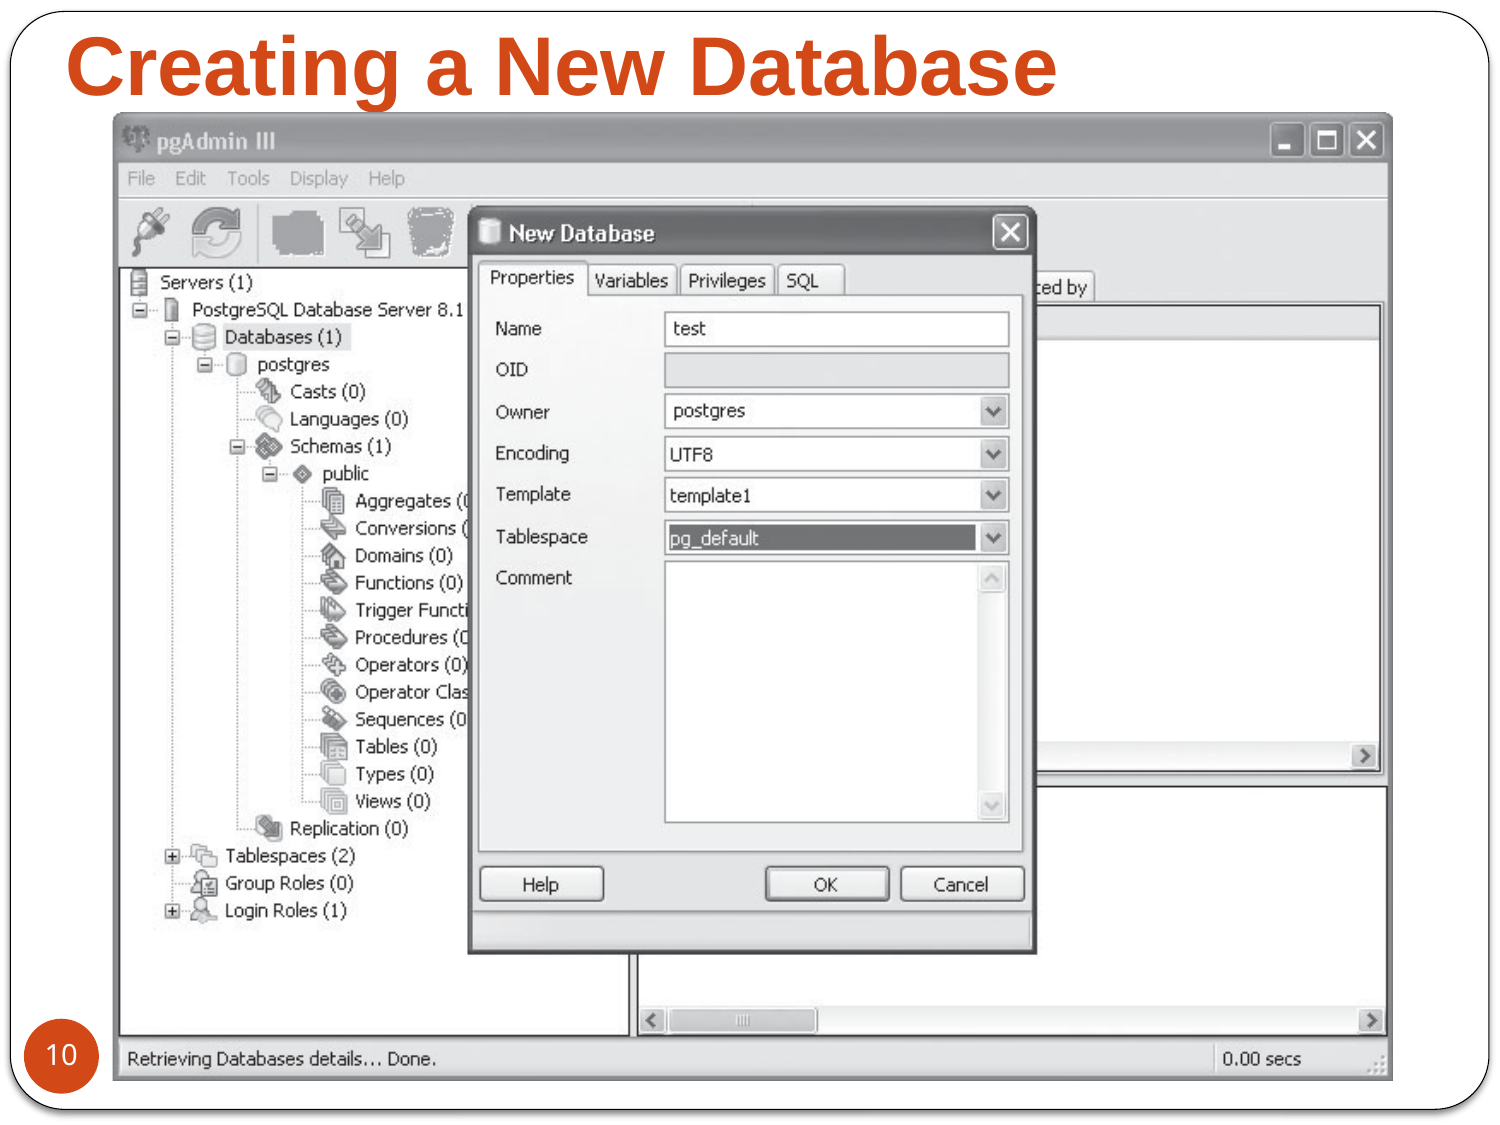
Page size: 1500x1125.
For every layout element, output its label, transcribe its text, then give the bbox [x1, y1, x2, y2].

title Creating a New Database [49, 0, 1426, 133]
slide_number 10 [23, 1018, 99, 1094]
picture [112, 112, 1394, 1082]
